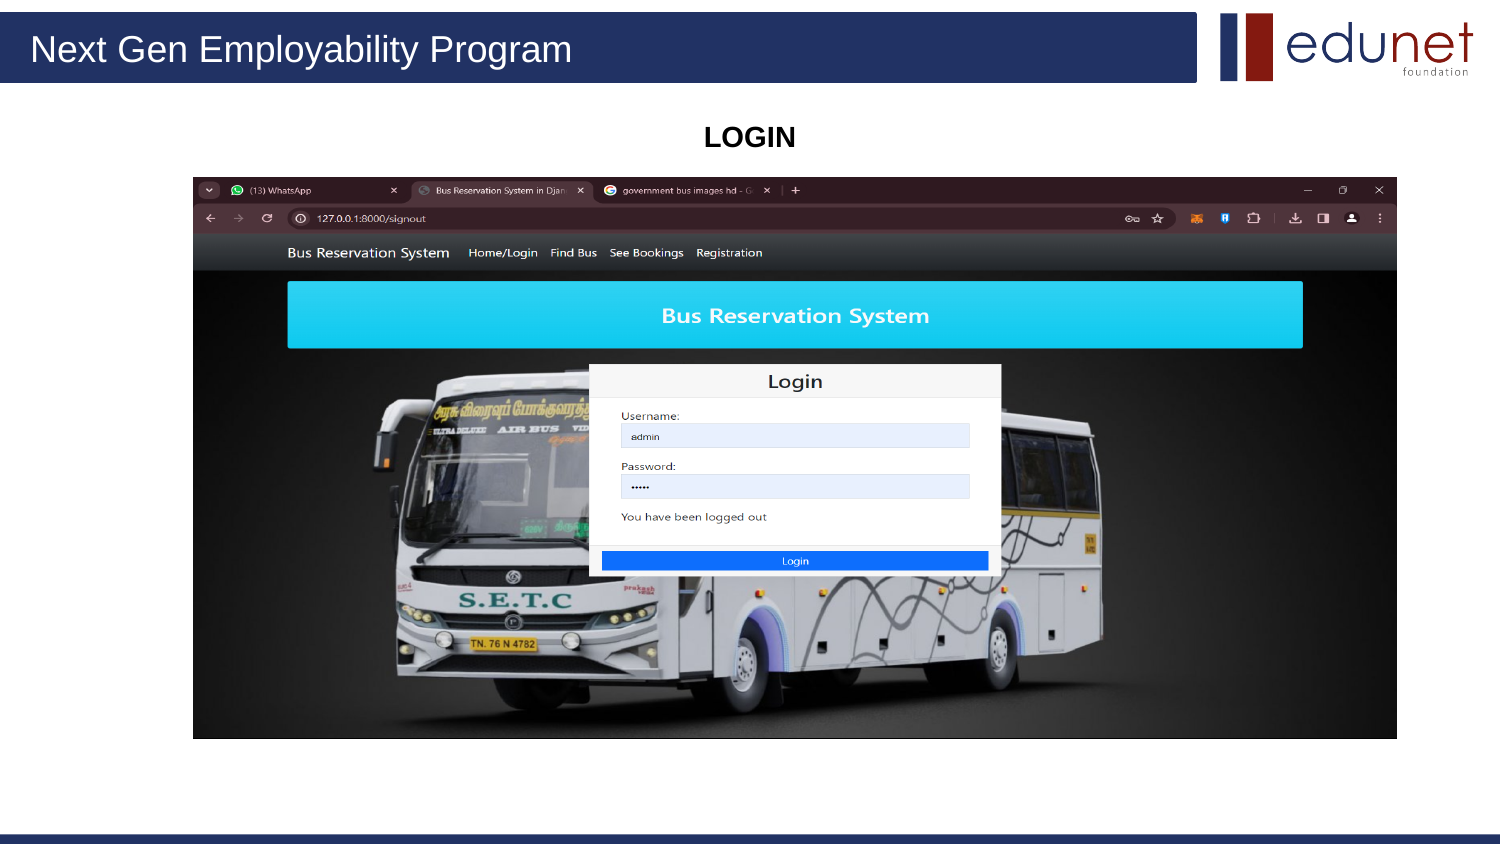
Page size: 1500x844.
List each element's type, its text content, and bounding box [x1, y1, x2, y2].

title LOGIN [103, 98, 1397, 208]
picture [1279, 14, 1482, 83]
picture [193, 177, 1397, 739]
